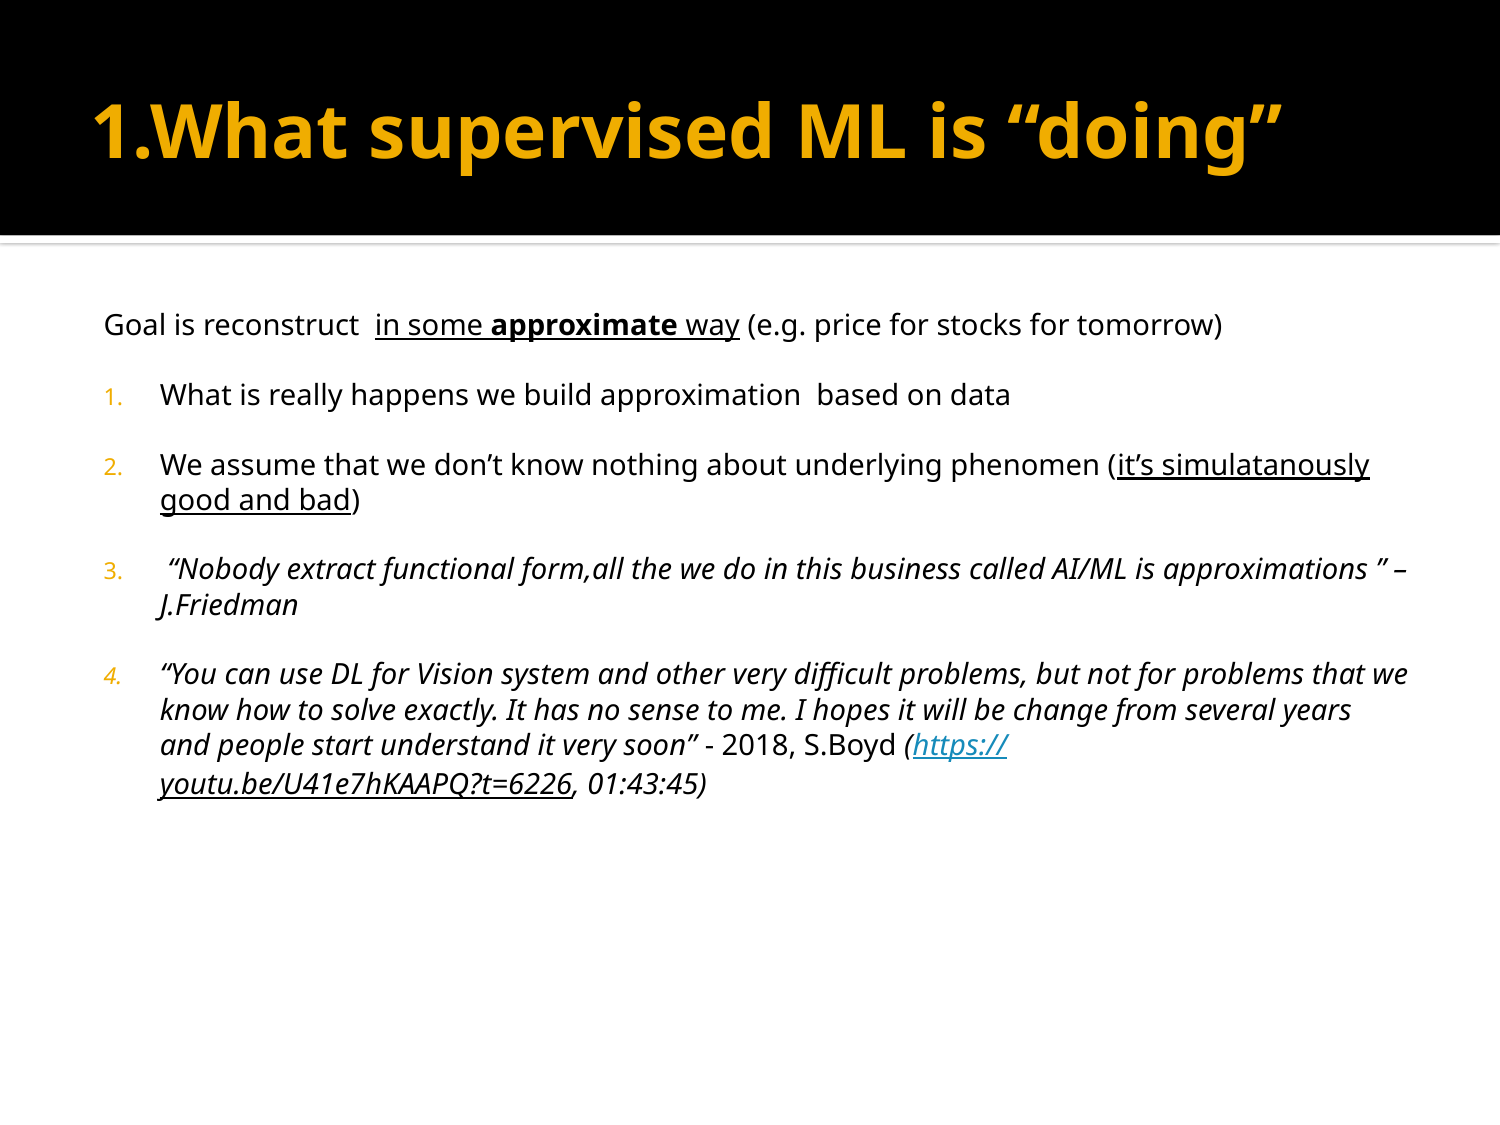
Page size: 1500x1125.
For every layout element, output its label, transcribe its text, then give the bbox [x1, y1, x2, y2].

title 1.What supervised ML is “doing” [75, 25, 1425, 231]
